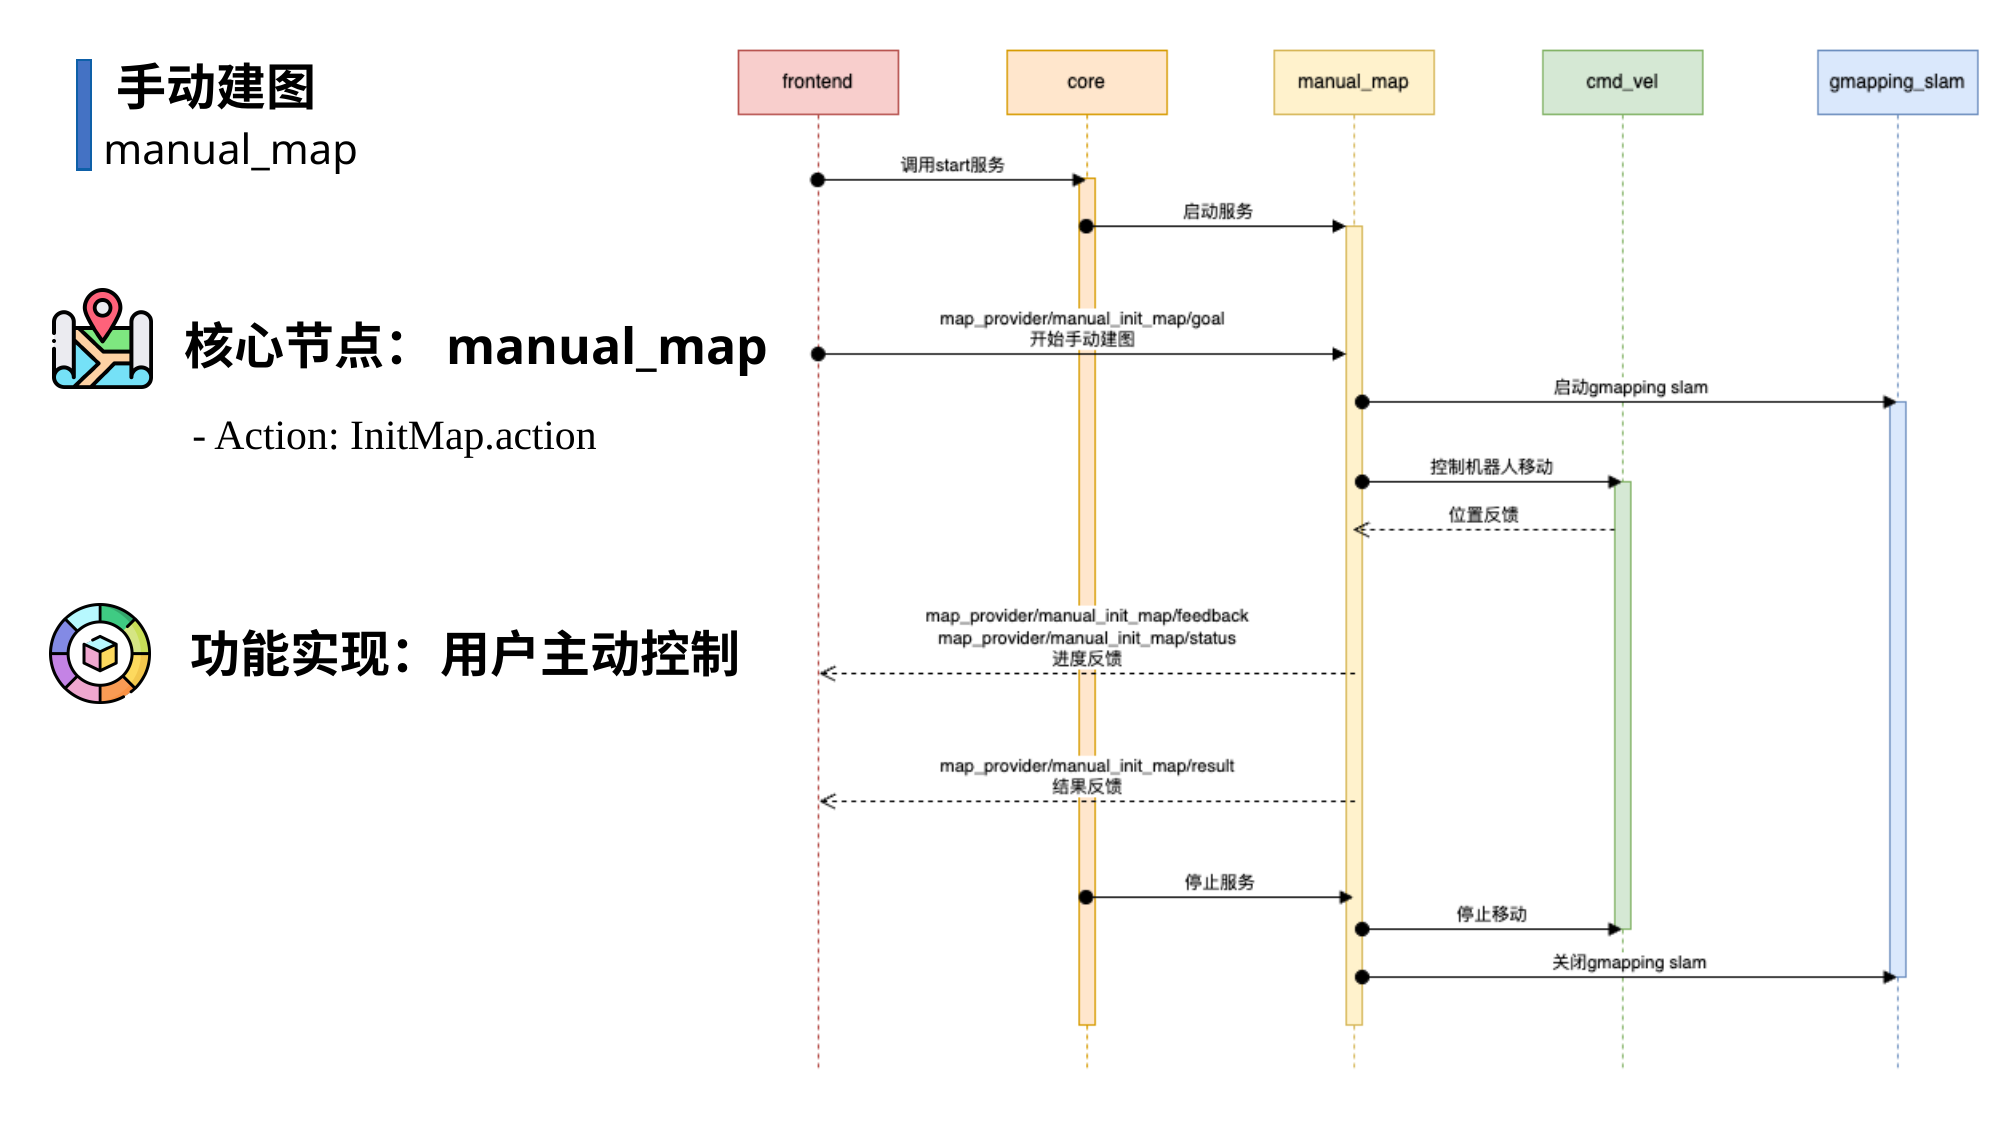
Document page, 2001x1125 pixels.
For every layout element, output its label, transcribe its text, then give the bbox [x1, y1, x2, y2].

text_box 手动建图 [101, 48, 331, 115]
text_box manual_map [88, 115, 373, 181]
picture [52, 288, 153, 389]
text_box 功能实现：用户主动控制 [175, 615, 722, 691]
text_box 核心节点：manual_map [169, 307, 722, 382]
picture [722, 34, 1995, 1090]
text_box [76, 59, 92, 171]
picture [49, 603, 151, 704]
text_box - Action: InitMap.action [177, 400, 638, 466]
